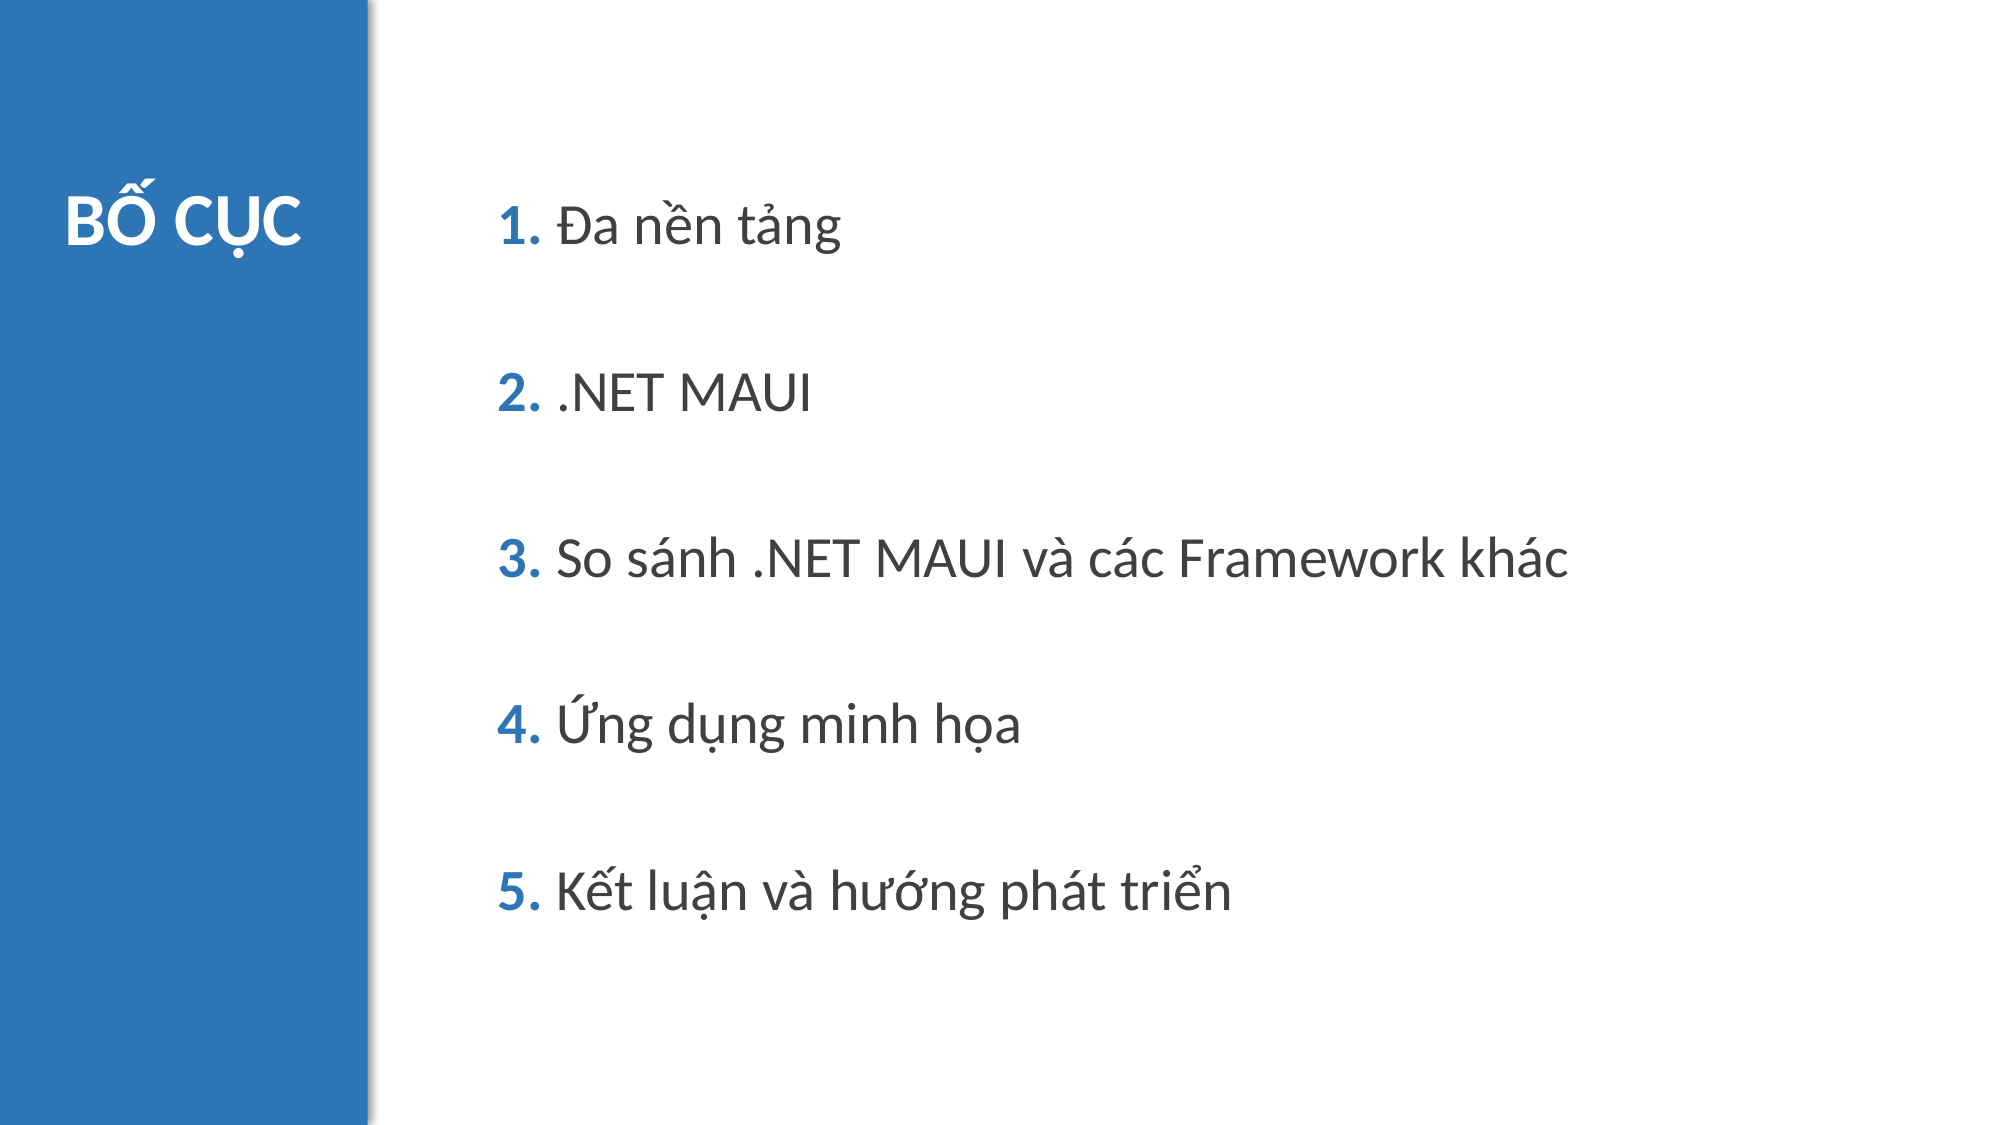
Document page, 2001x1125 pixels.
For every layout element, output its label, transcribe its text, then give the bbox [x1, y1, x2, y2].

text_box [0, 0, 368, 1125]
text_box 5. Kết luận và hướng phát triển [483, 844, 1589, 930]
text_box 2. .NET MAUI [483, 345, 1589, 430]
text_box 1. Đa nền tảng [483, 178, 1589, 264]
text_box 3. So sánh .NET MAUI và các Framework khác [483, 511, 1589, 597]
text_box 4. Ứng dụng minh họa [483, 678, 1589, 763]
